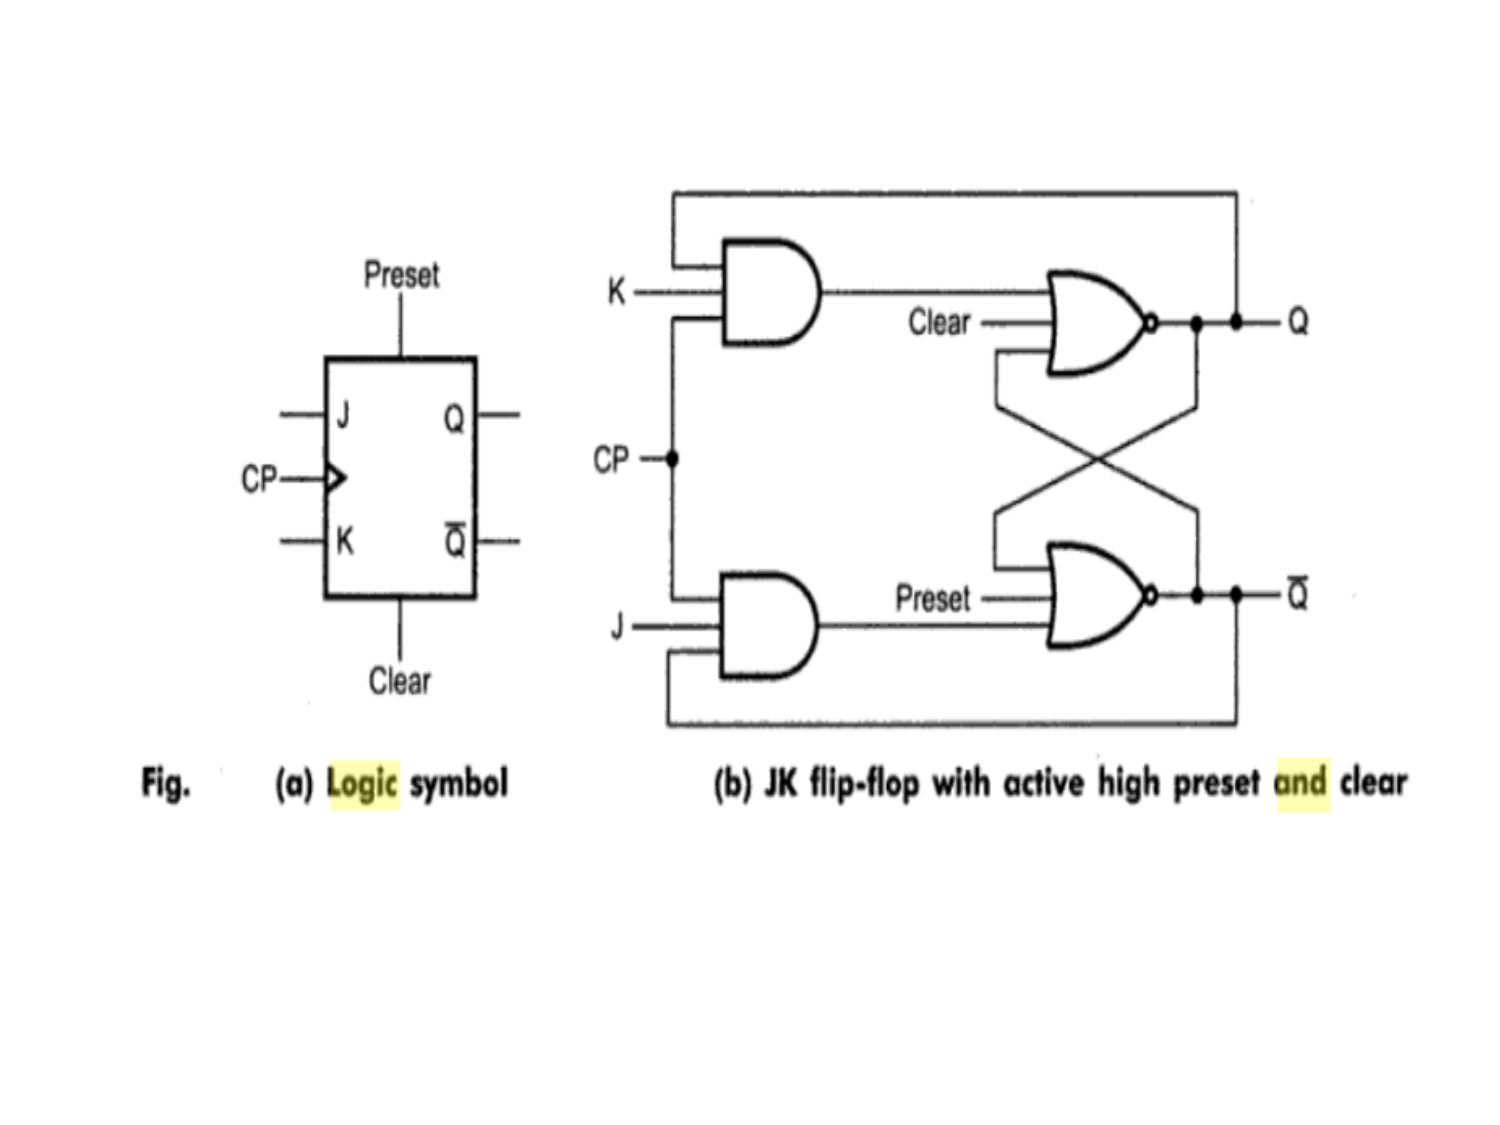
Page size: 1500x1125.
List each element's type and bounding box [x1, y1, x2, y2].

picture [62, 162, 1438, 851]
